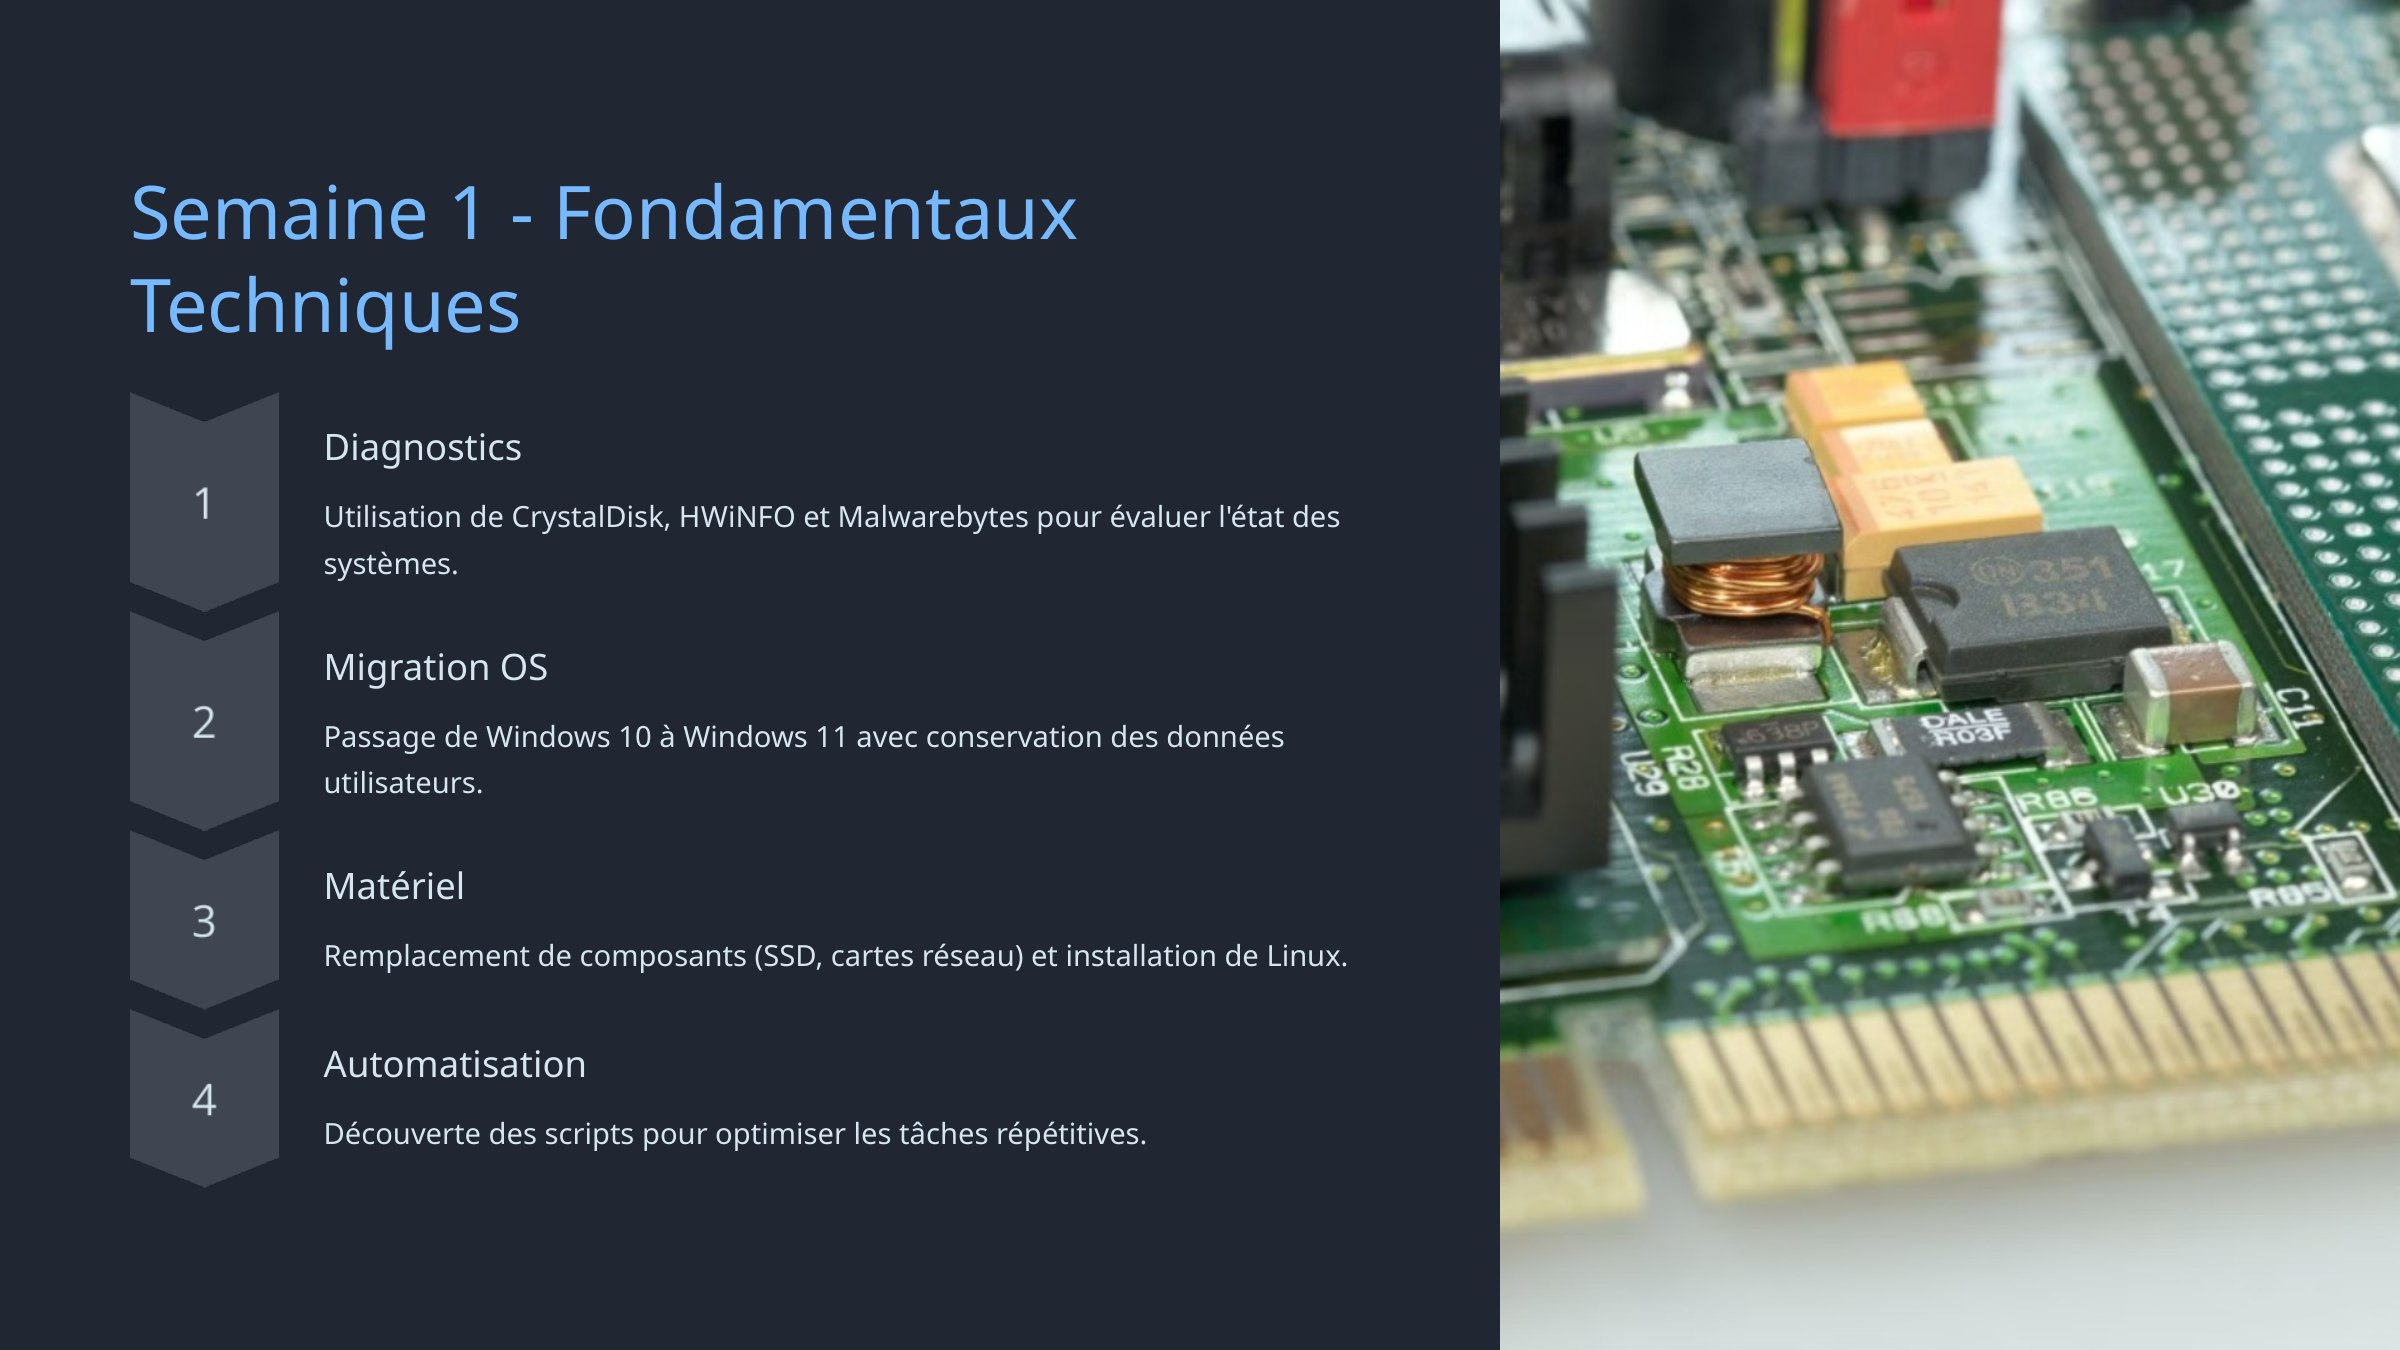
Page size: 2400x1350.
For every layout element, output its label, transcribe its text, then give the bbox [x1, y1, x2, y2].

text_box Semaine 1 - Fondamentaux Techniques [130, 161, 1370, 348]
text_box Utilisation de CrystalDisk, HWiNFO et Malwarebytes pour évaluer l'état des systèmes. [323, 486, 1370, 582]
text_box Automatisation [323, 1039, 696, 1086]
text_box Passage de Windows 10 à Windows 11 avec conservation des données utilisateurs. [323, 705, 1370, 802]
picture [1499, 0, 2400, 1350]
text_box Migration OS [323, 641, 696, 688]
text_box Matériel [323, 860, 696, 908]
text_box Découverte des scripts pour optimiser les tâches répétitives. [323, 1103, 1370, 1152]
text_box Diagnostics [323, 422, 696, 469]
text_box Remplacement de composants (SSD, cartes réseau) et installation de Linux. [323, 924, 1370, 973]
picture [130, 392, 279, 1188]
